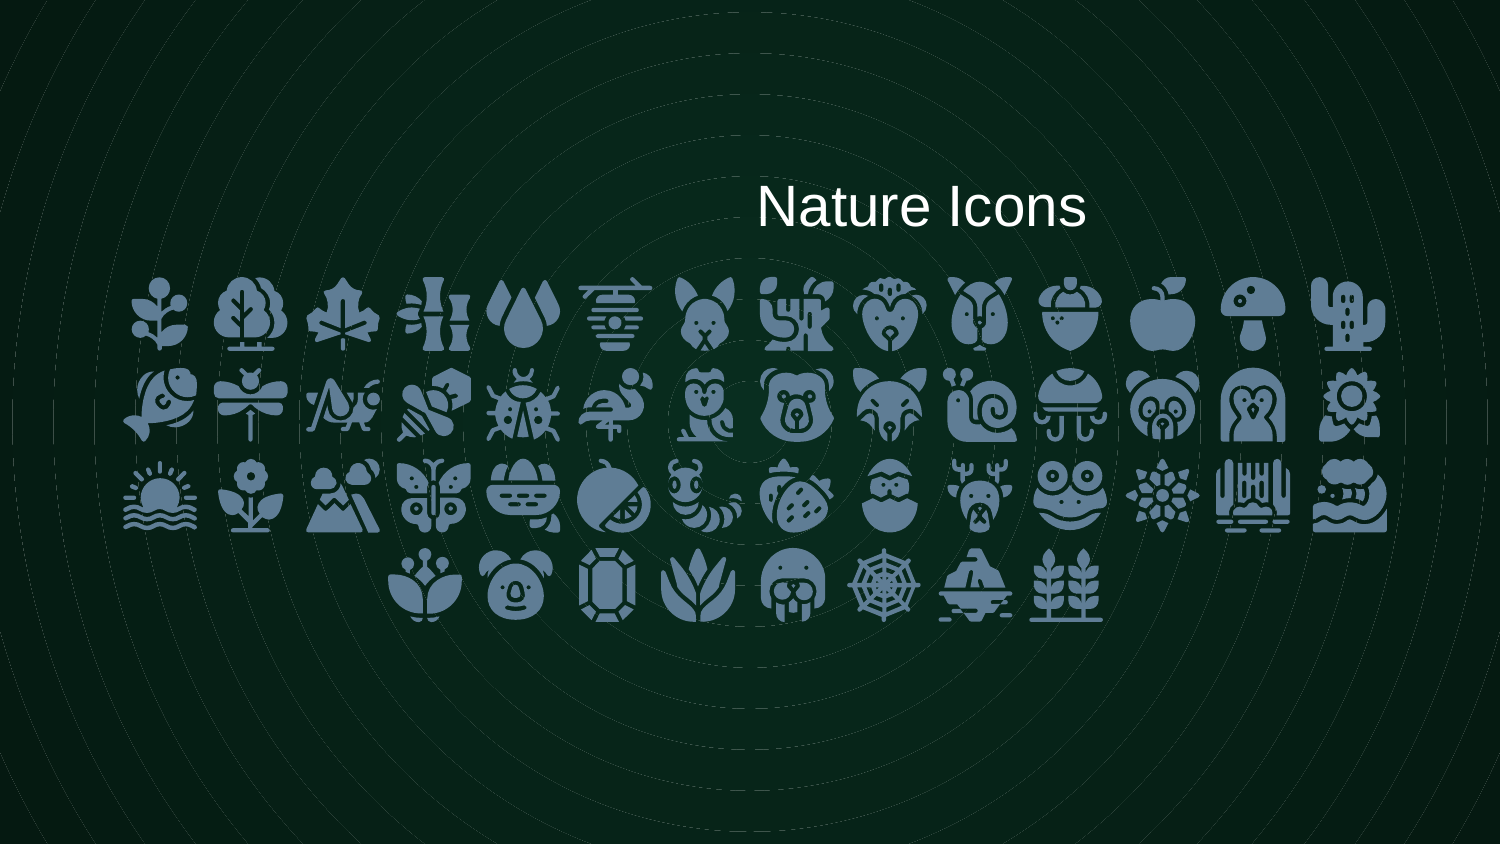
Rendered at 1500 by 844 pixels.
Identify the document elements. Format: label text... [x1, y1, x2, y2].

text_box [395, 276, 472, 351]
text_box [217, 458, 284, 533]
text_box [1311, 277, 1386, 351]
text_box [305, 458, 381, 533]
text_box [482, 279, 564, 349]
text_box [1125, 370, 1200, 440]
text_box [1033, 460, 1108, 531]
title Nature Icons [343, 153, 1500, 233]
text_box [1037, 276, 1104, 352]
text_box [396, 458, 471, 533]
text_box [676, 367, 734, 442]
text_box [760, 547, 826, 623]
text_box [1318, 367, 1381, 442]
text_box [861, 458, 919, 533]
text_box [947, 458, 1013, 533]
text_box [847, 548, 921, 623]
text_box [938, 548, 1013, 622]
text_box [1220, 276, 1286, 351]
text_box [942, 367, 1018, 443]
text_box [852, 367, 927, 442]
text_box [759, 276, 835, 352]
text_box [759, 458, 835, 533]
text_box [396, 367, 471, 442]
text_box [577, 367, 653, 442]
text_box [1129, 276, 1196, 352]
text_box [578, 547, 636, 623]
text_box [576, 458, 654, 533]
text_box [305, 277, 381, 351]
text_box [852, 276, 927, 352]
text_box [305, 377, 381, 432]
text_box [122, 460, 198, 531]
text_box [1029, 548, 1103, 622]
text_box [485, 367, 561, 442]
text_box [578, 276, 653, 352]
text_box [667, 458, 743, 533]
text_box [213, 367, 288, 442]
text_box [1215, 458, 1291, 533]
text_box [759, 367, 835, 443]
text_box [674, 276, 736, 352]
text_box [213, 276, 288, 351]
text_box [122, 367, 198, 442]
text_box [1220, 367, 1286, 443]
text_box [486, 458, 561, 533]
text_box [1124, 458, 1201, 533]
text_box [1312, 458, 1388, 533]
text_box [946, 276, 1013, 351]
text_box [1033, 367, 1108, 442]
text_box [660, 548, 736, 622]
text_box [387, 547, 463, 623]
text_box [478, 550, 554, 621]
text_box [131, 277, 188, 351]
